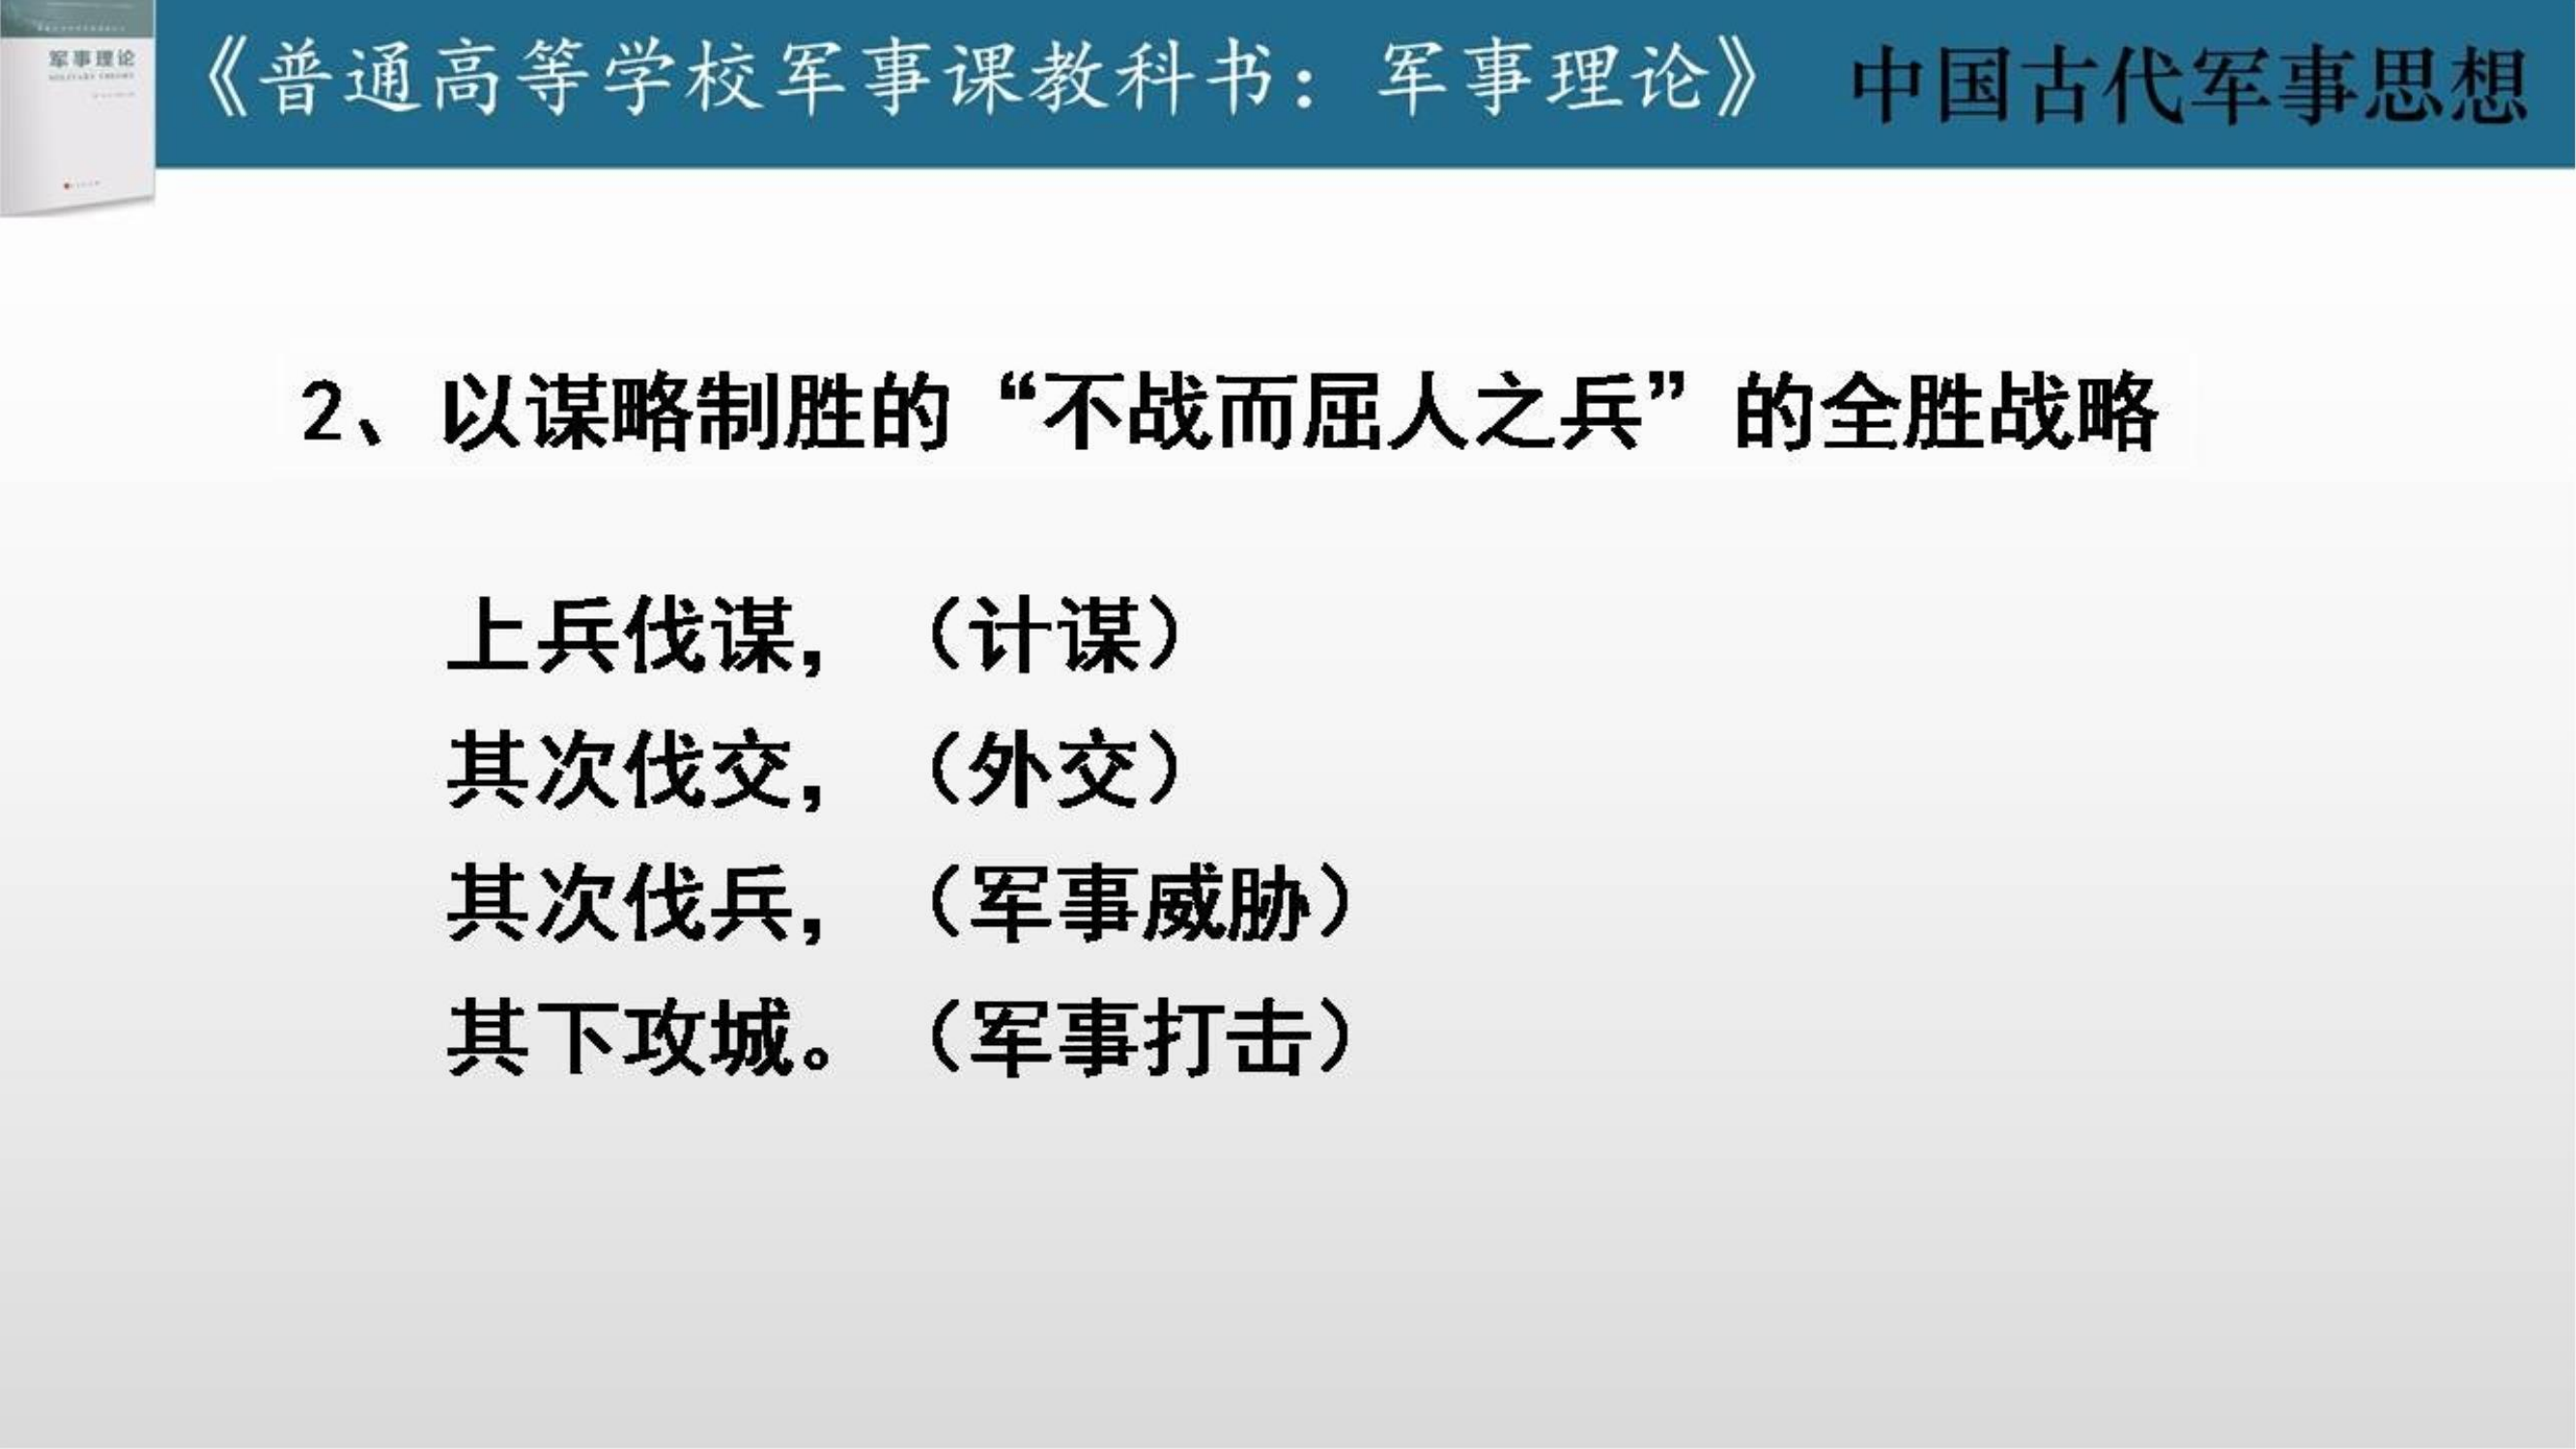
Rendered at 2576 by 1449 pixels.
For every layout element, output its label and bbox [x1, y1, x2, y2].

text_box [0, 0, 2576, 1449]
